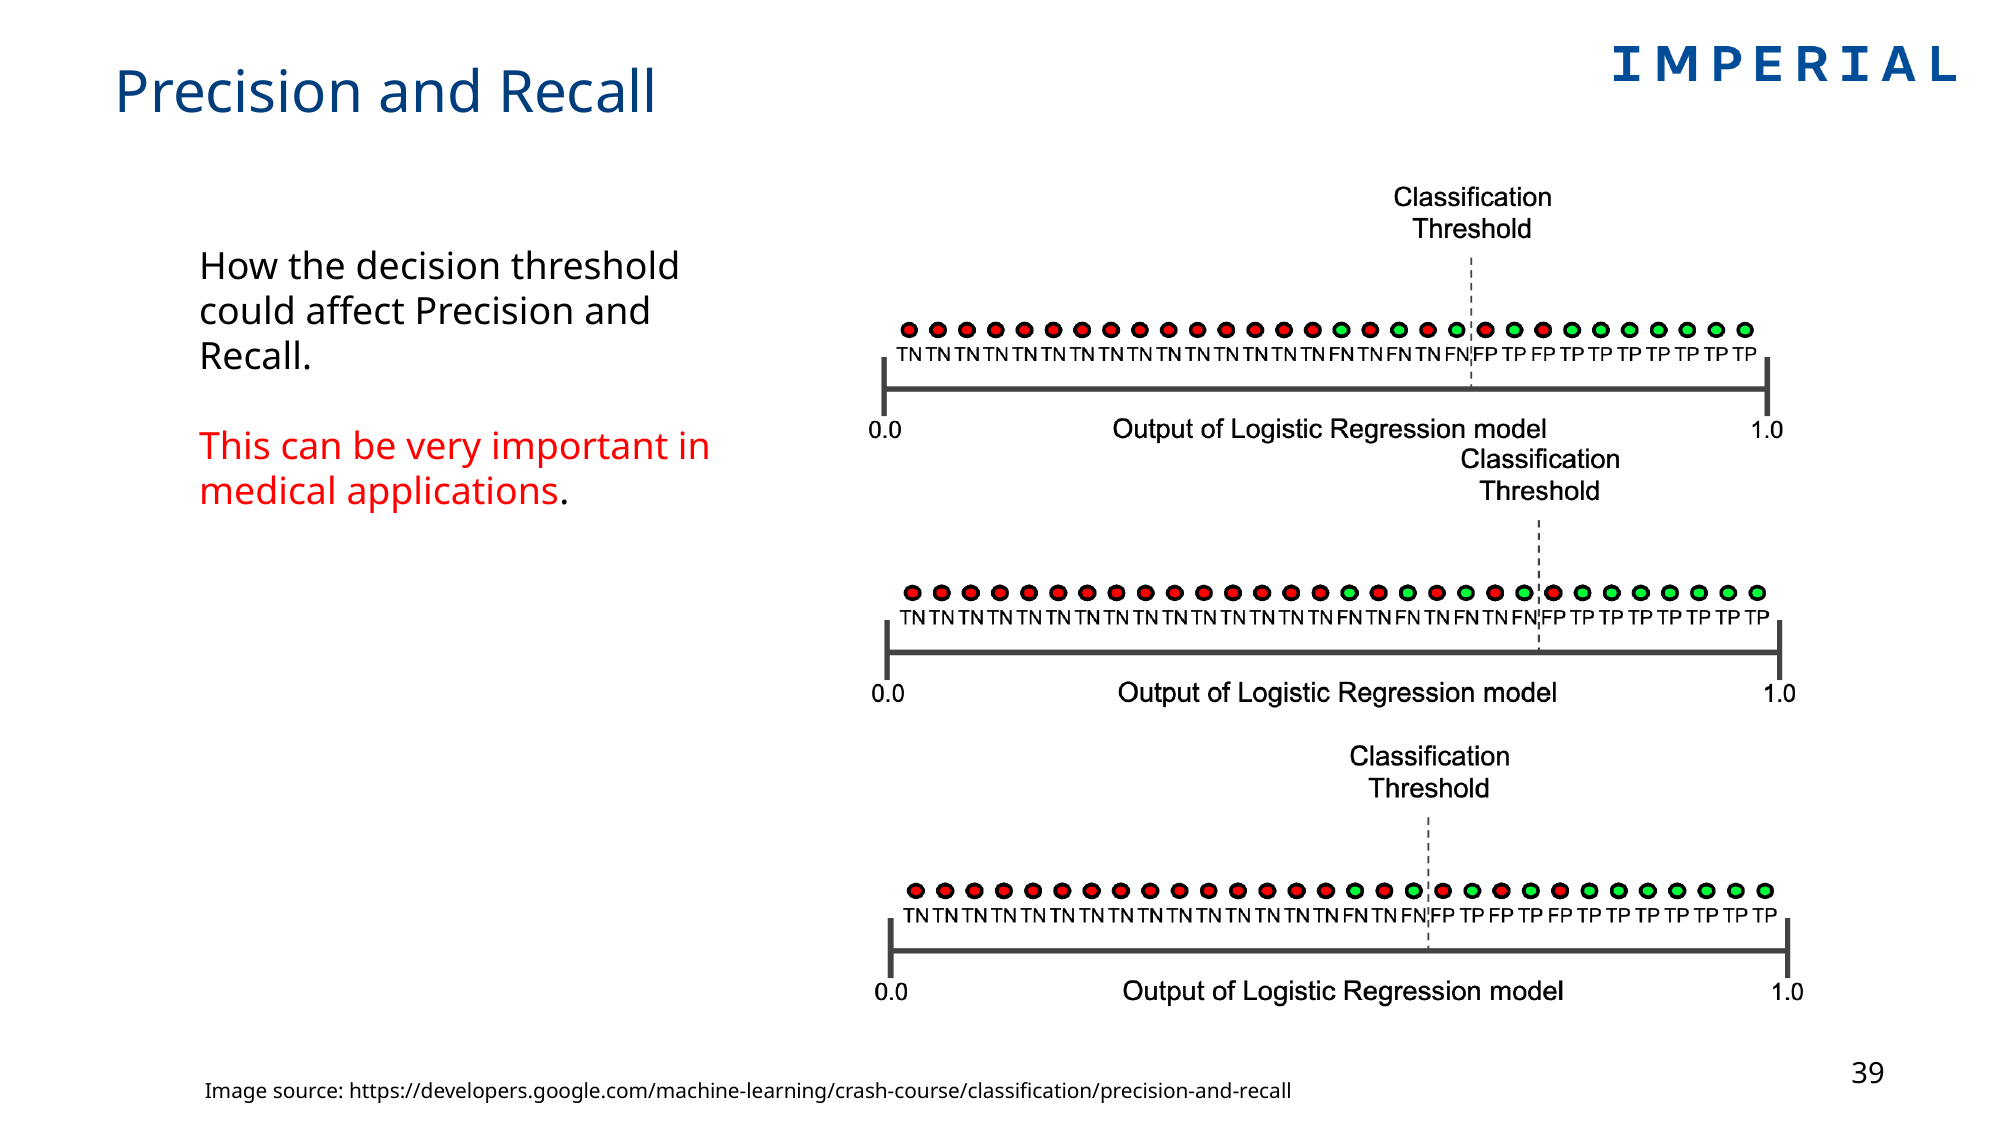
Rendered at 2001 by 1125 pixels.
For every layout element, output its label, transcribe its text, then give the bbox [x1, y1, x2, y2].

text_box Image source: https://developers.google.com/machine-learning/crash-course/classification/precision-and-recall [189, 1070, 1377, 1111]
picture [835, 176, 1816, 735]
slide_number 39 [1433, 1046, 1901, 1103]
picture [843, 744, 1821, 1046]
picture [1900, 46, 1956, 81]
text_box How the decision threshold could affect Precision and Recall. This can be very important in medical applications. [184, 234, 759, 520]
title Precision and Recall [99, 0, 1900, 184]
